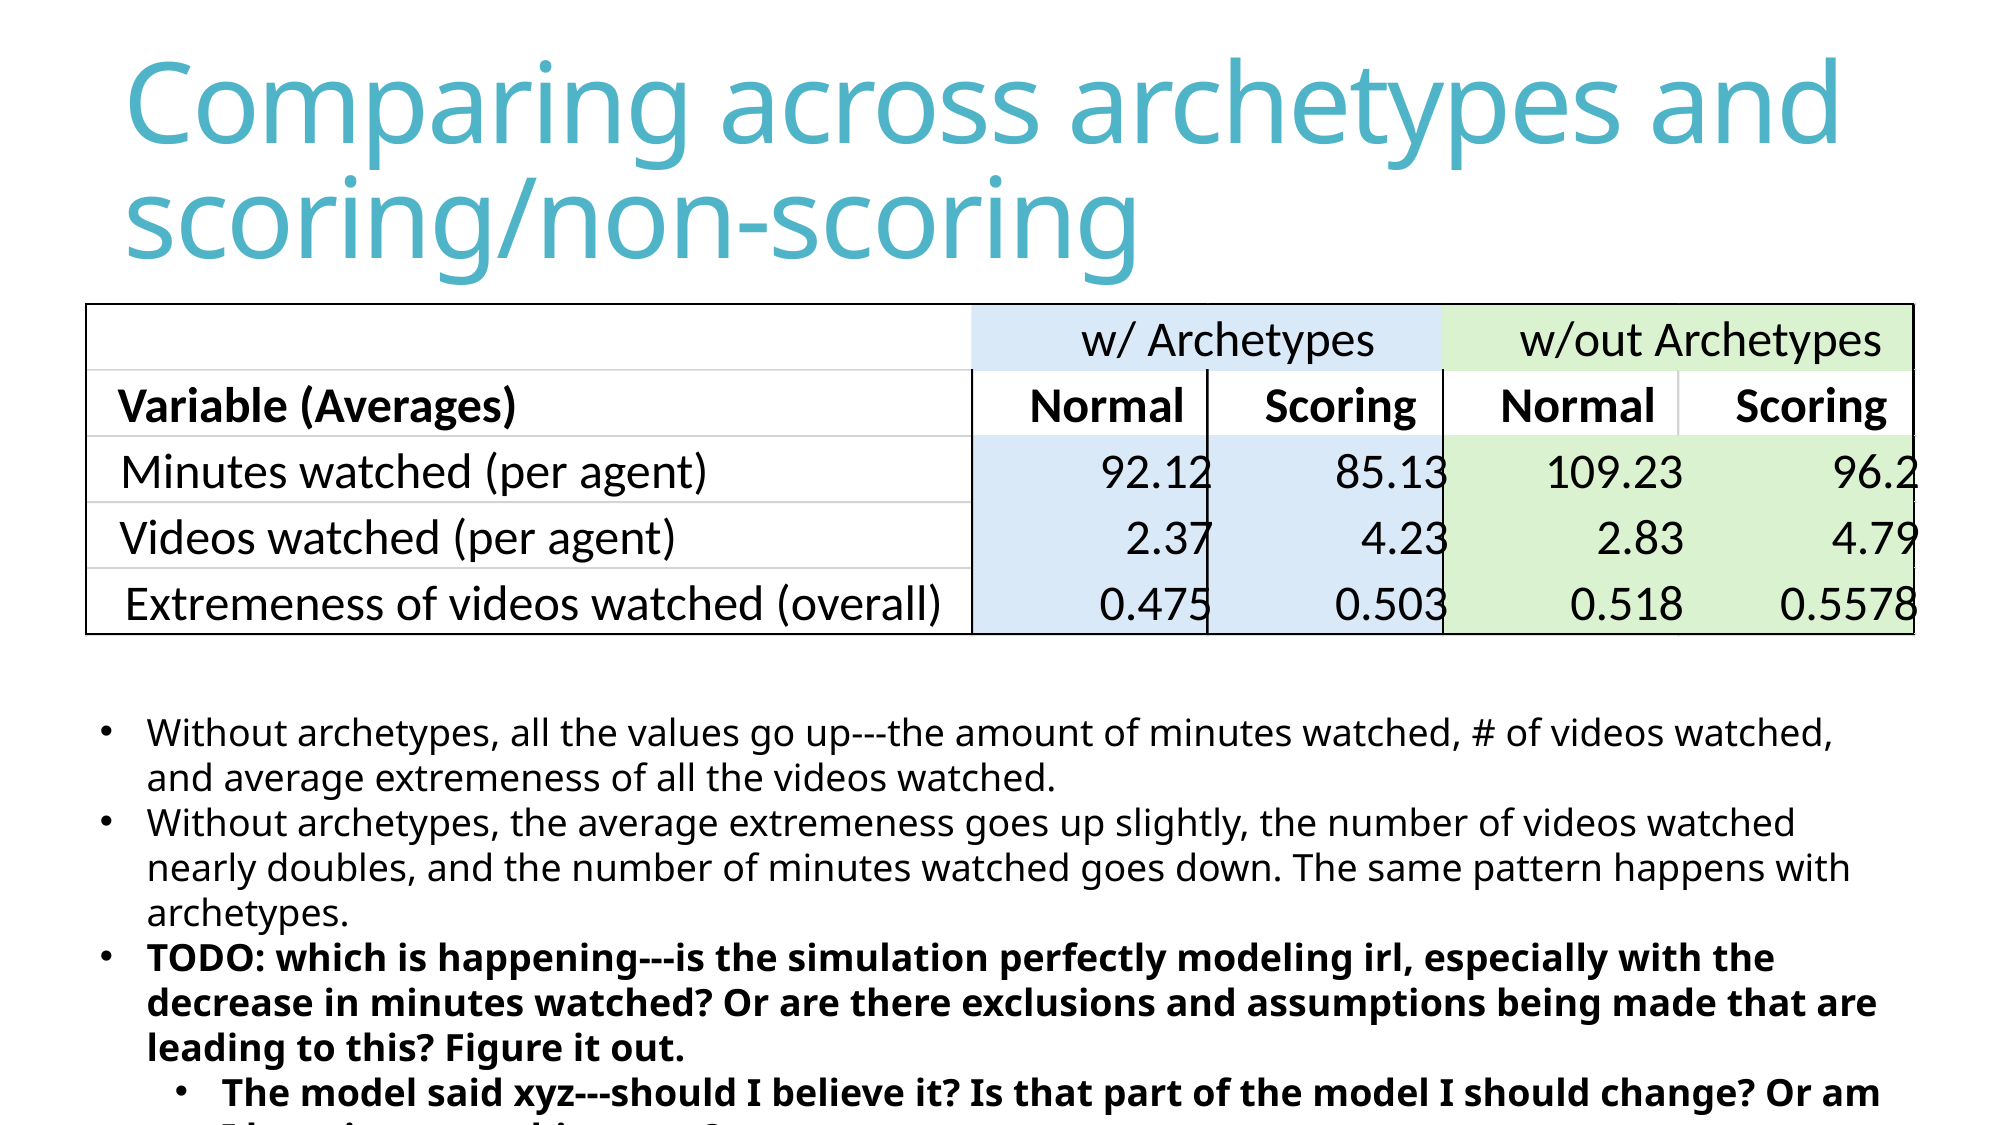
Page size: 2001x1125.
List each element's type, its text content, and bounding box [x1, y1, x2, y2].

title Comparing across archetypes and scoring/non-scoring [108, 30, 1876, 302]
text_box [84, 302, 1916, 636]
text_box Without archetypes, all the values go up---the amount of minutes watched, # of videos watched, and average extremeness of all the videos watched. Without archetypes, the average extremeness goes up slightly, the number of videos watched nearly doubles, and the number of minutes watched goes down. The same pattern happens with archetypes. TODO: which is happening---is the simulation perfectly modeling irl, especially with the decrease in minutes watched? Or are there exclusions and assumptions being made that are leading to this? Figure it out. The model said xyz---should I believe it? Is that part of the model I should change? Or am I learning something new? I tried looking around a bit for the decrease in minutes watched, and maybe it’s modeling something like YouTube Shorts? Where they’re watching more of them, but they’re shorter videos (therefore it’s possible to watch more of them in a smaller amount of time)? Am I reinventing the YouTube Shorts wheel here? Is there something in the scoring formula that makes people want shorter videos? Be more precise---try to explain what the algorithm does in more precise terms. This outcome happens because the algorithm does xyz mathematical thing that leads to abc. As opposed to arguments like “people like to watch shorter videos,” which may be true, but has to be represented in the code if you’re saying that. [85, 701, 1915, 1125]
